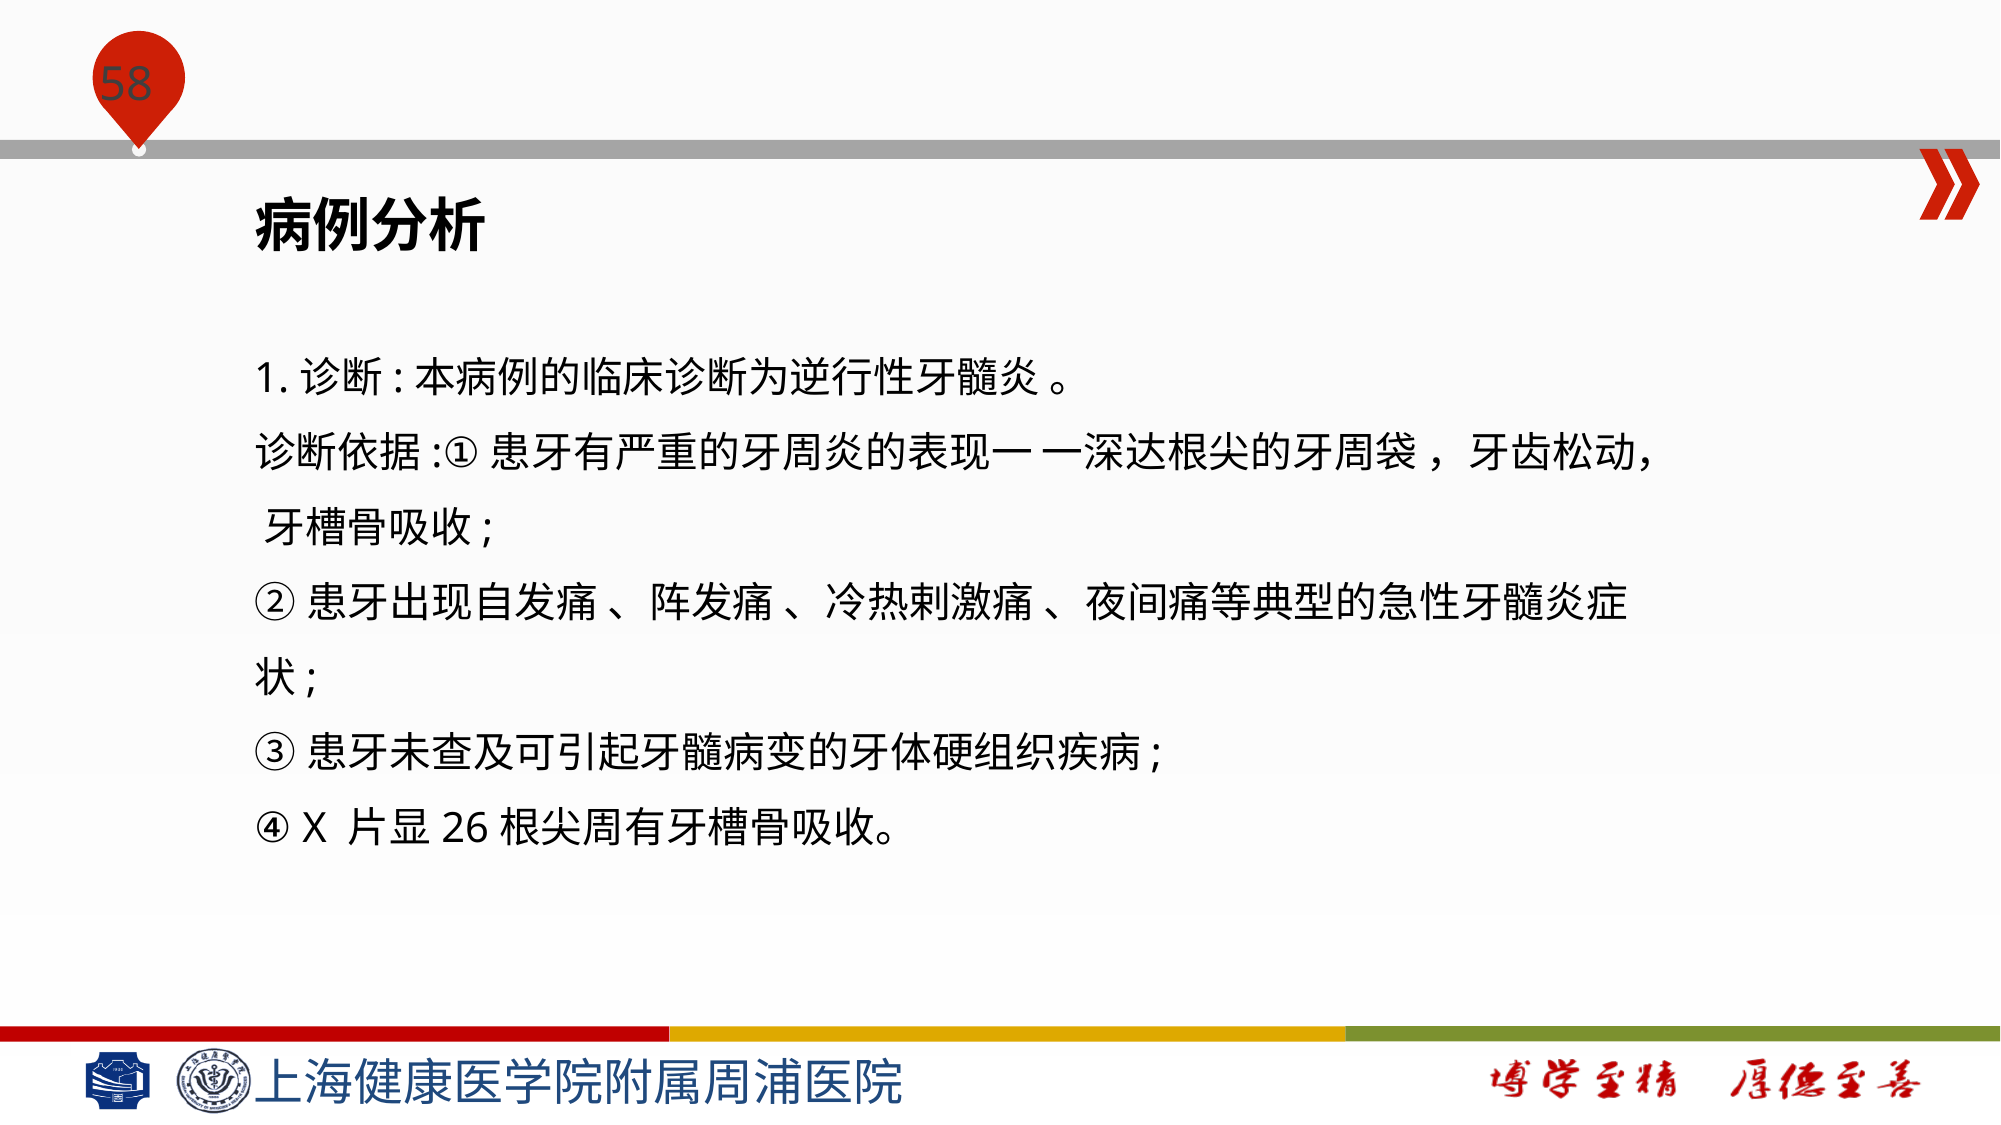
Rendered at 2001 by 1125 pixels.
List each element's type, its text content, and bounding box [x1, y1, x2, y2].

text_box 1.诊断:本病例的临床诊断为逆行性牙髓炎 。 诊断依据:①患牙有严重的牙周炎的表现一 一深达根尖的牙周袋 ，牙齿松动， 牙槽骨吸收; ②患牙出现自发痛 、阵发痛 、冷热剌激痛 、夜间痛等典型的急性牙髓炎症状; ③患牙未查及可引起牙髓病变的牙体硬组织疾病; ④ X 片显26根尖周有牙槽骨吸收。 [239, 318, 1657, 994]
picture [1458, 1043, 1955, 1124]
text_box 病例分析 [239, 181, 583, 266]
picture [70, 1042, 260, 1121]
